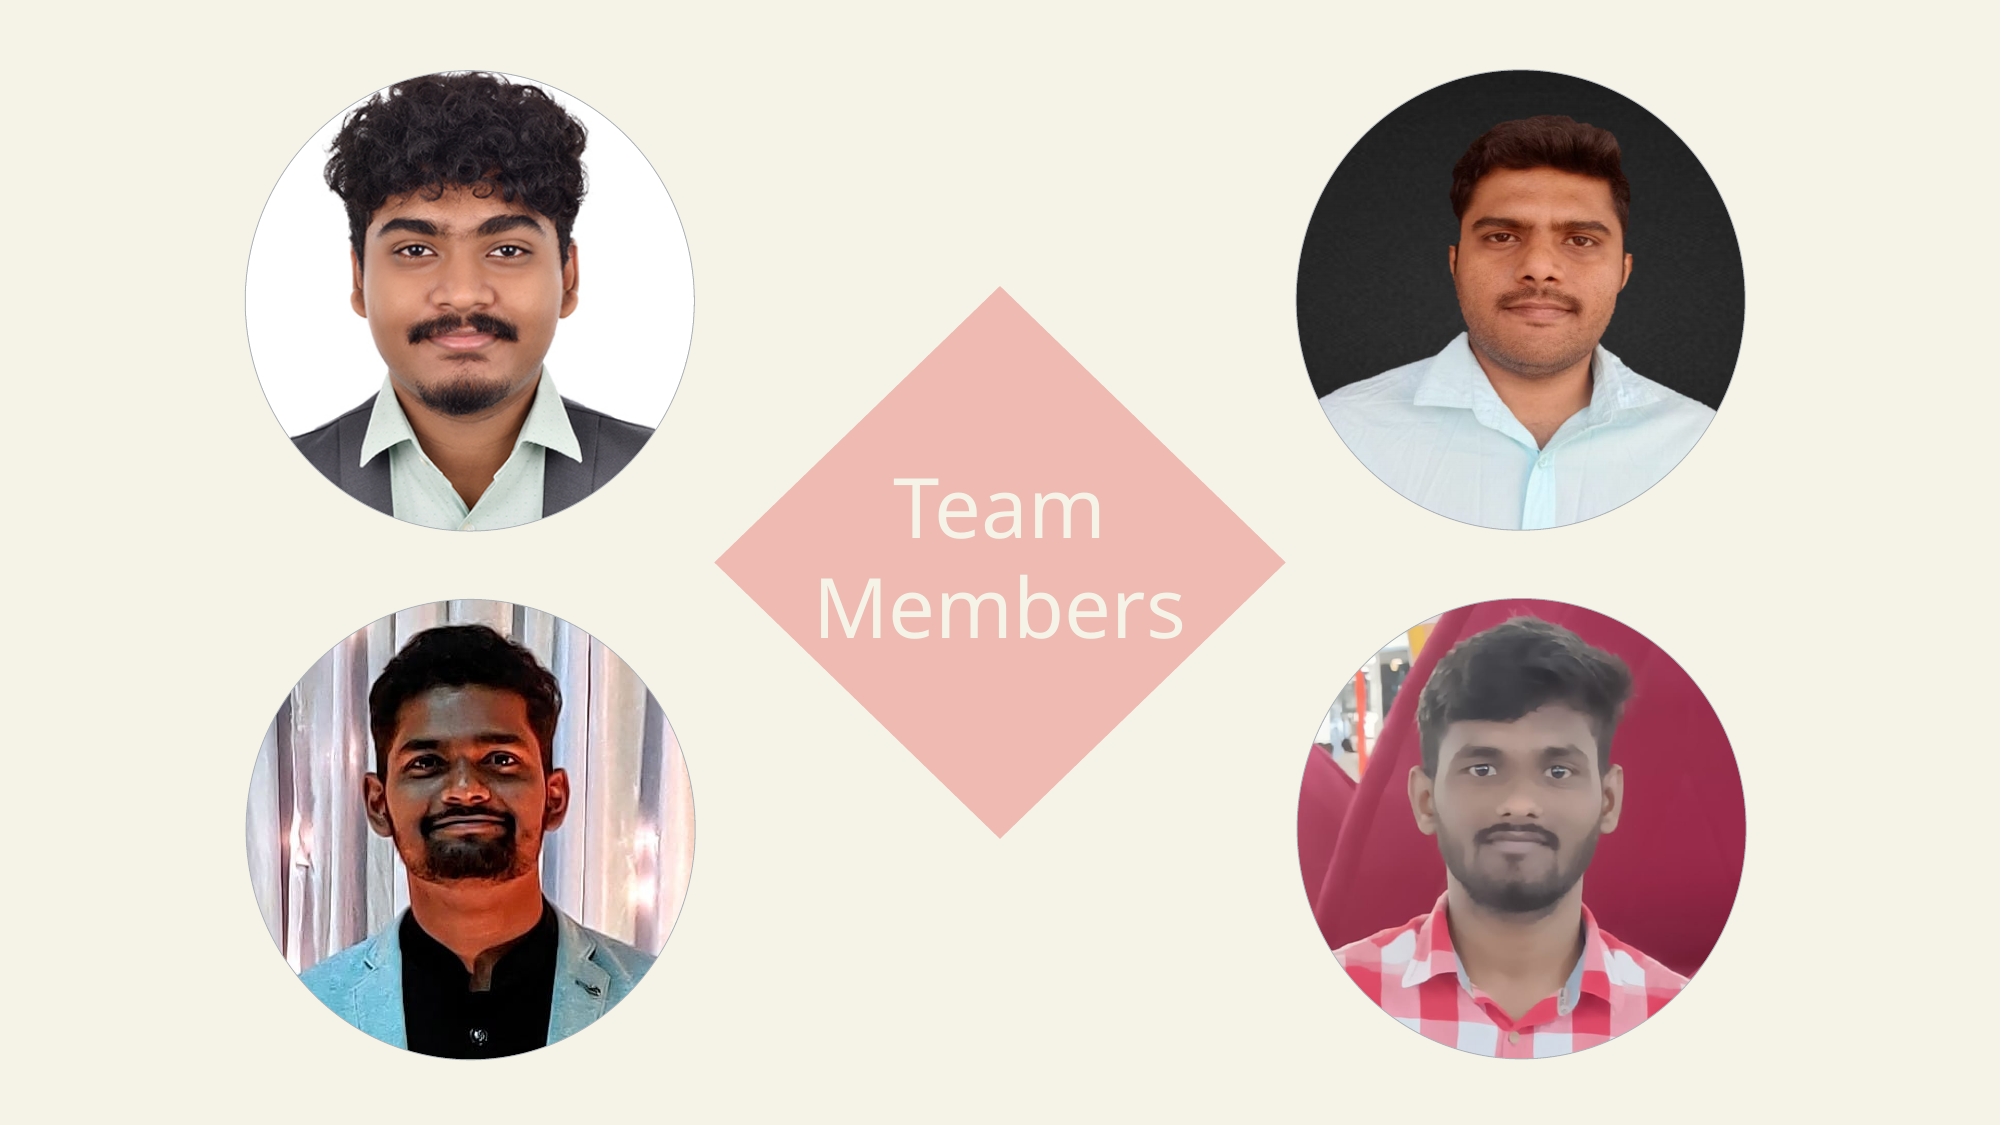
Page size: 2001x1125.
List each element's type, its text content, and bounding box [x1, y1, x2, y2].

text_box Team Members [712, 284, 1288, 841]
text_box [1296, 598, 1747, 1060]
text_box [245, 598, 696, 1061]
text_box [244, 70, 695, 532]
text_box [1295, 69, 1746, 531]
